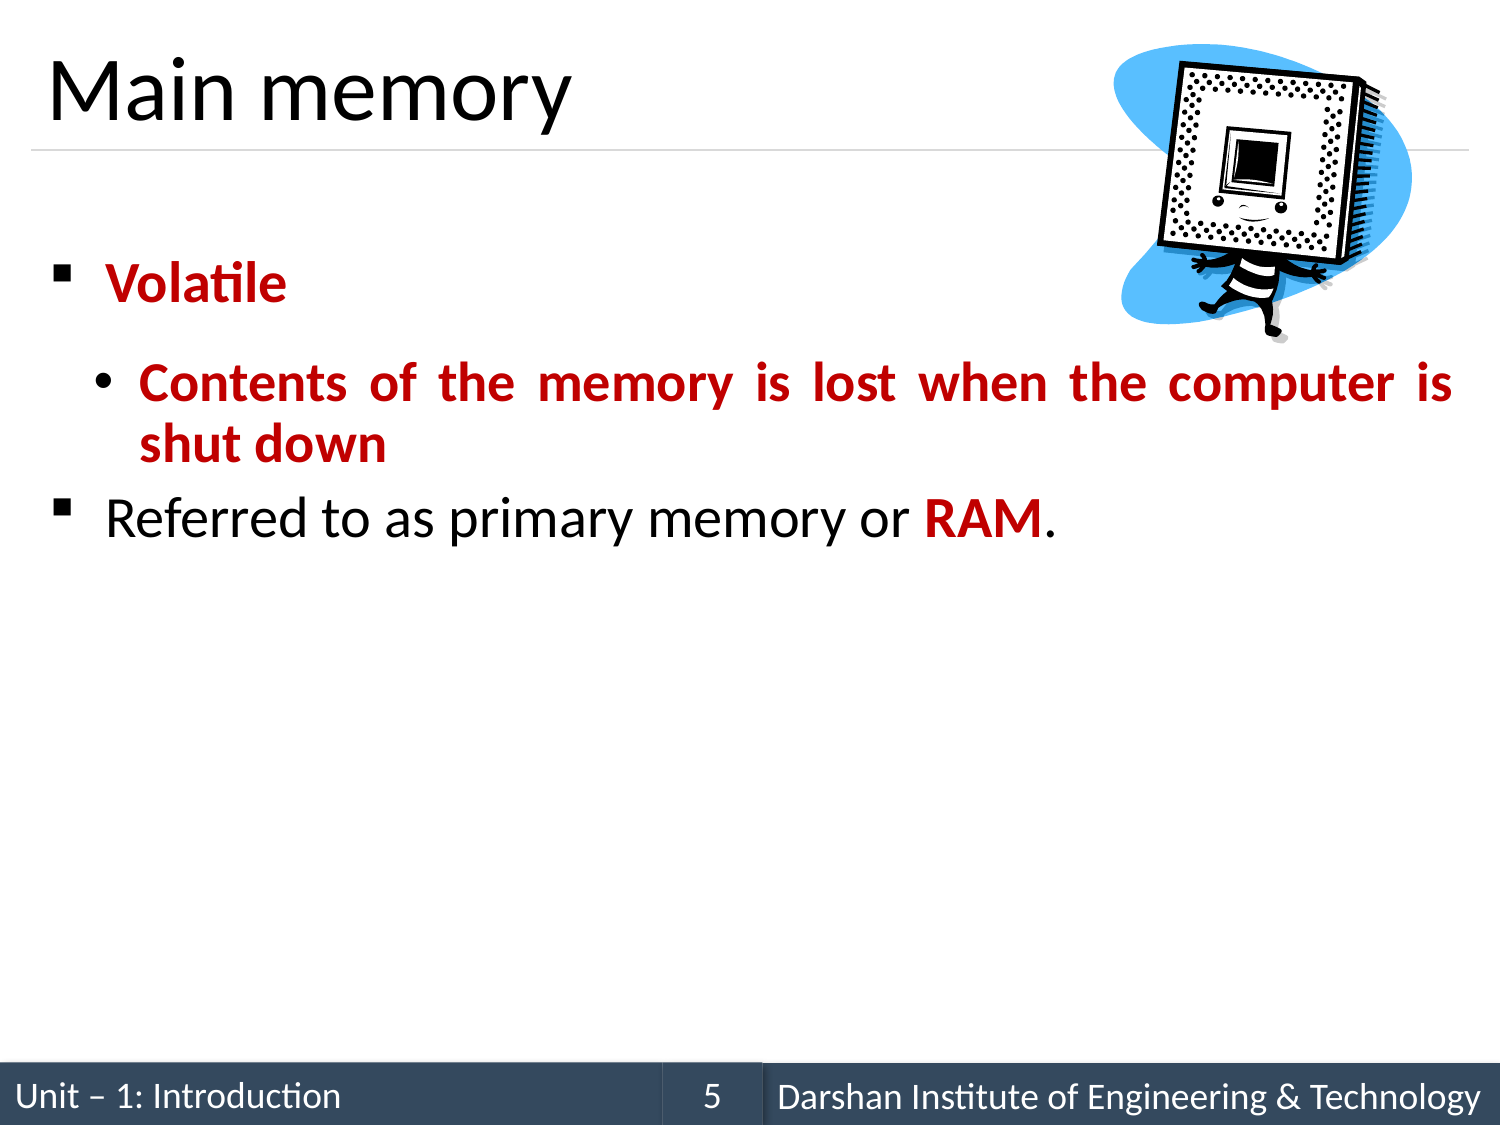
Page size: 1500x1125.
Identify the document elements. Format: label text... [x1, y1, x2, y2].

title Main memory [31, 17, 1469, 150]
list Volatile Contents of the memory is lost when the computer is shut down Referred to as primary memory or RAM. [31, 162, 1469, 1038]
picture [1112, 37, 1413, 344]
